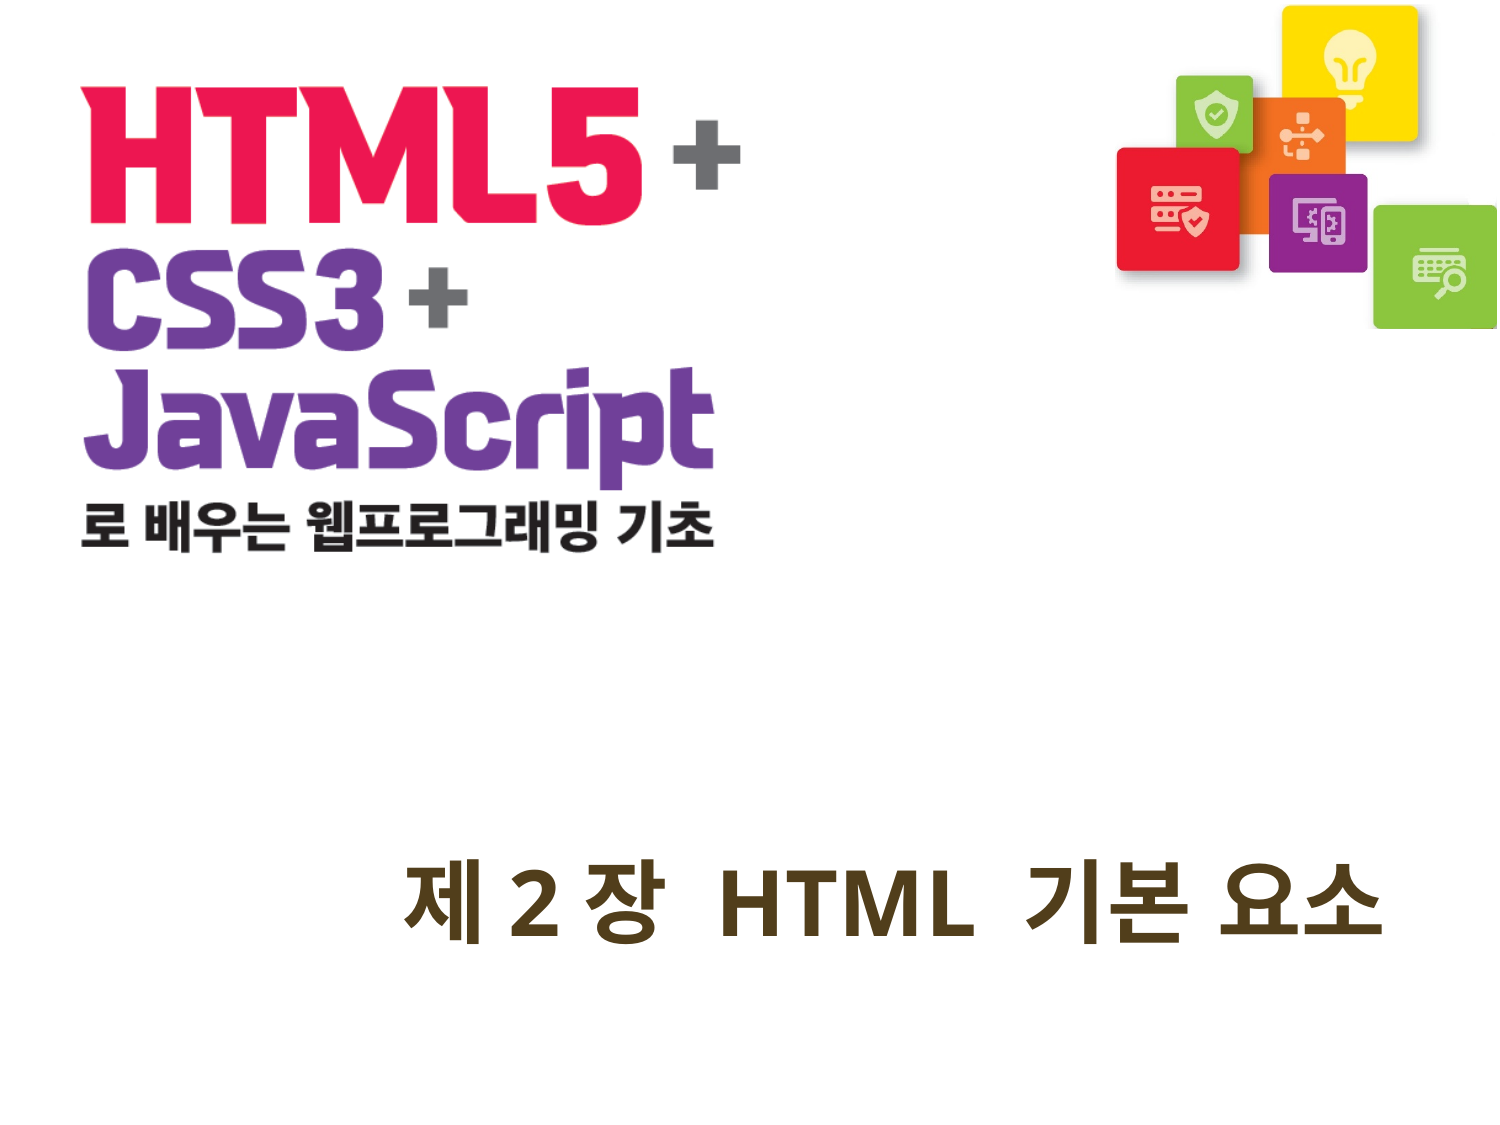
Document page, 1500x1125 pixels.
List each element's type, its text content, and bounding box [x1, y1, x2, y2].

picture [1115, 4, 1497, 329]
picture [63, 74, 749, 563]
title 제2장 HTML 기본 요소 [387, 662, 1450, 963]
